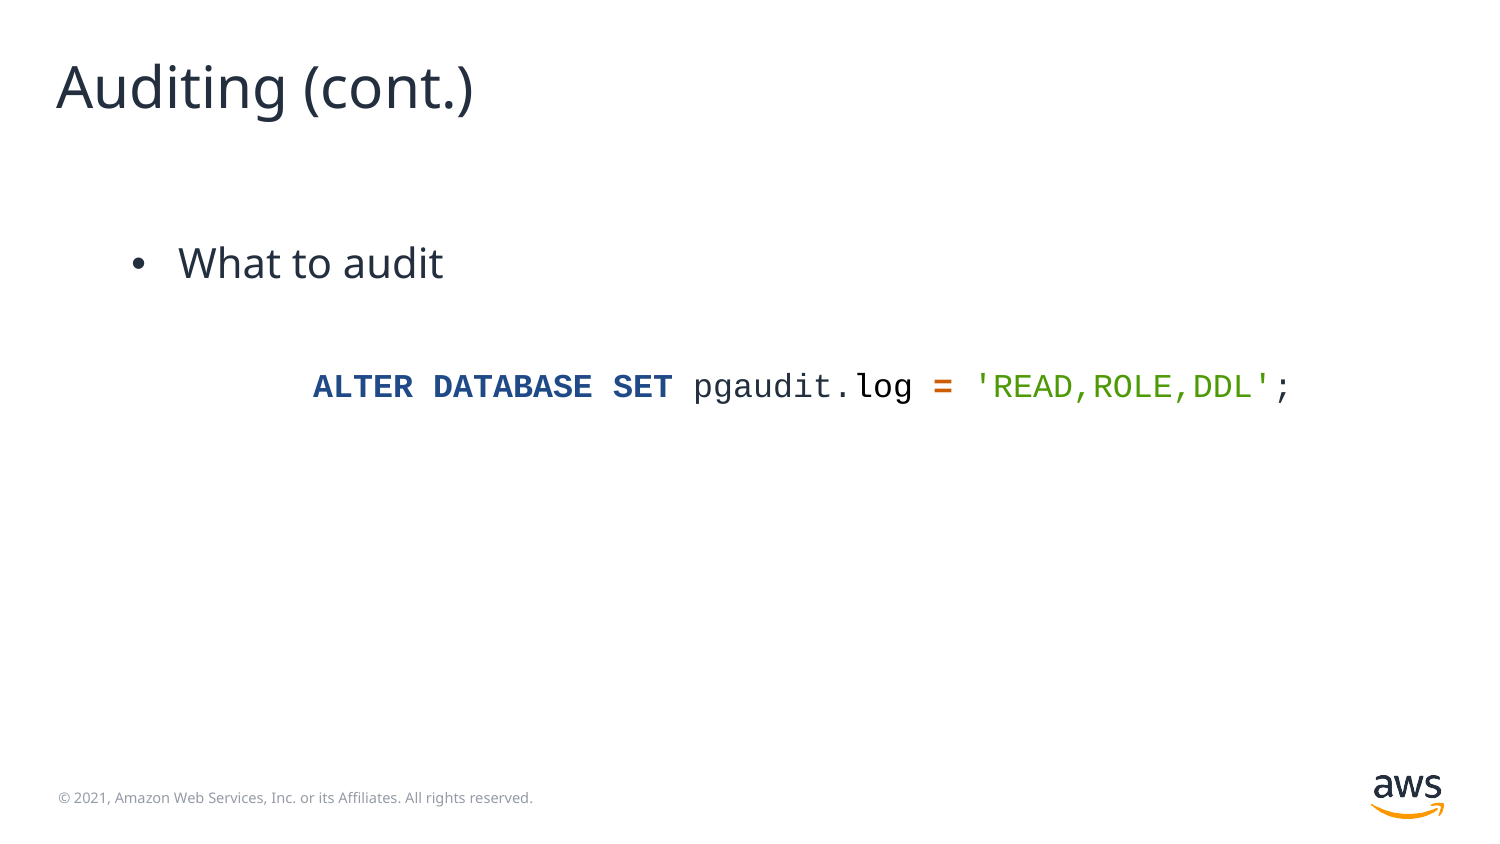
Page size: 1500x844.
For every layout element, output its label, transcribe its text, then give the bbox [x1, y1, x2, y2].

title Auditing (cont.) [56, 58, 1403, 122]
picture [1371, 775, 1444, 819]
list What to audit ALTER DATABASE SET pgaudit.log = 'READ,ROLE,DDL'; [56, 242, 1444, 759]
